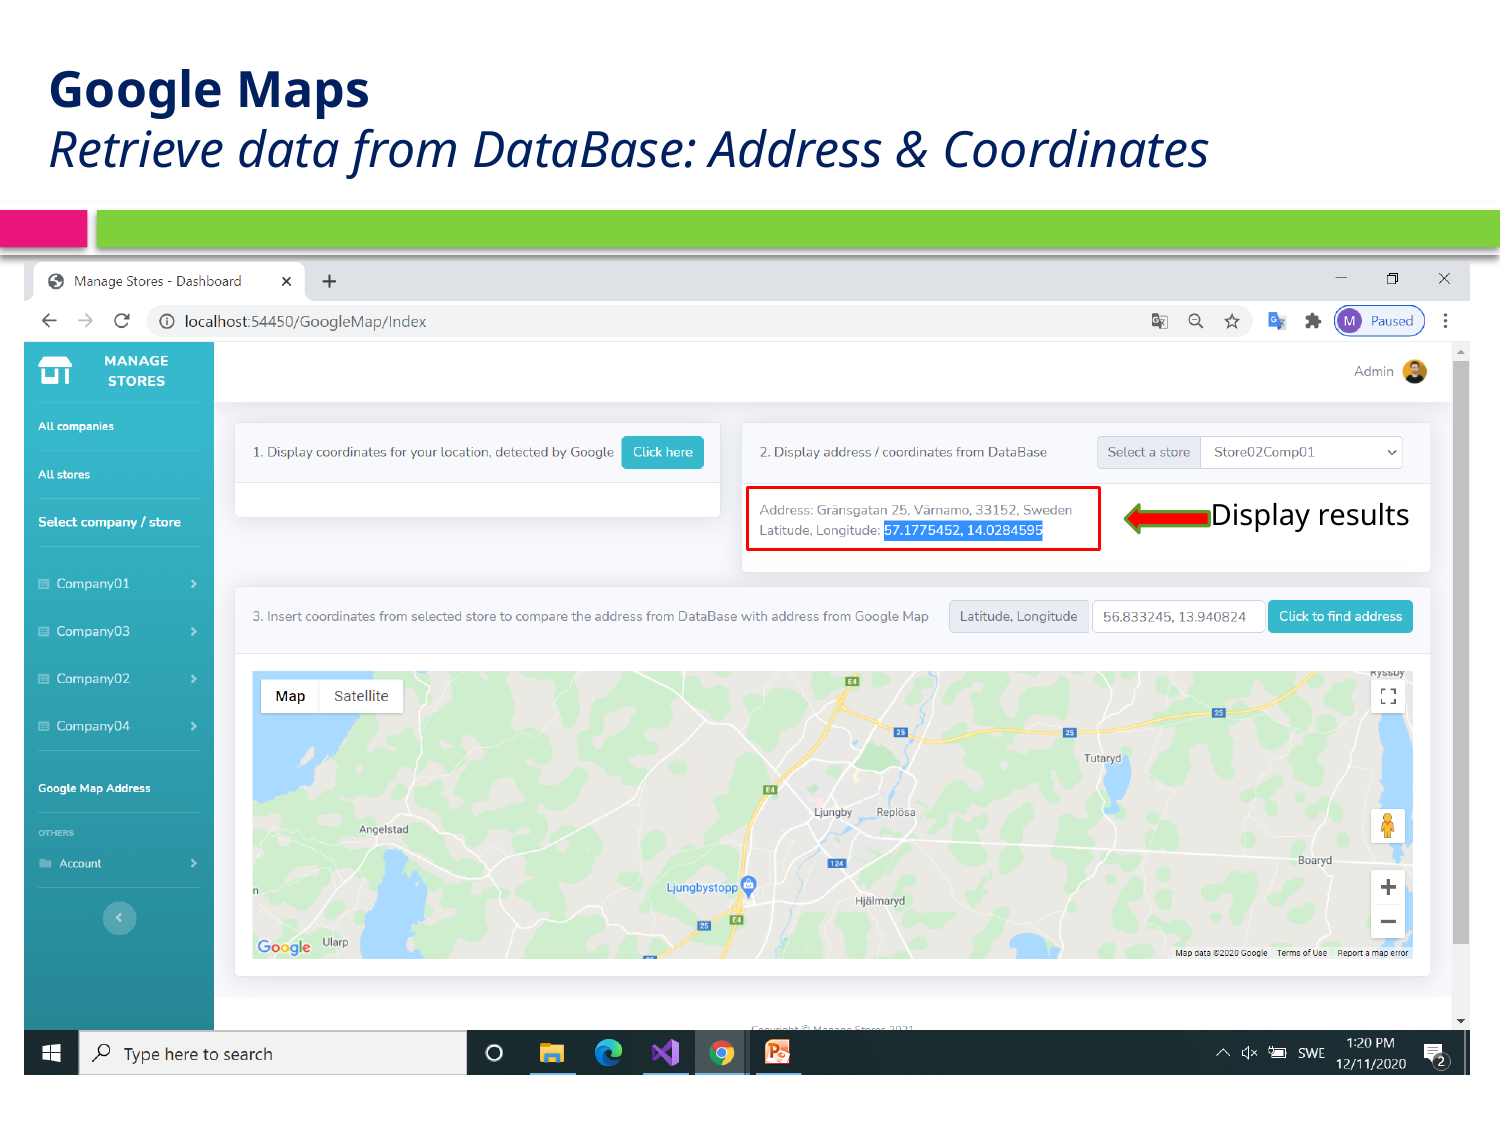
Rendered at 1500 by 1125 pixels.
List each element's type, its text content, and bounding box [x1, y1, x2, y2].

picture [24, 262, 1470, 1076]
text_box Google Maps Retrieve data from DataBase: Address & Coordinates [34, 49, 1225, 185]
